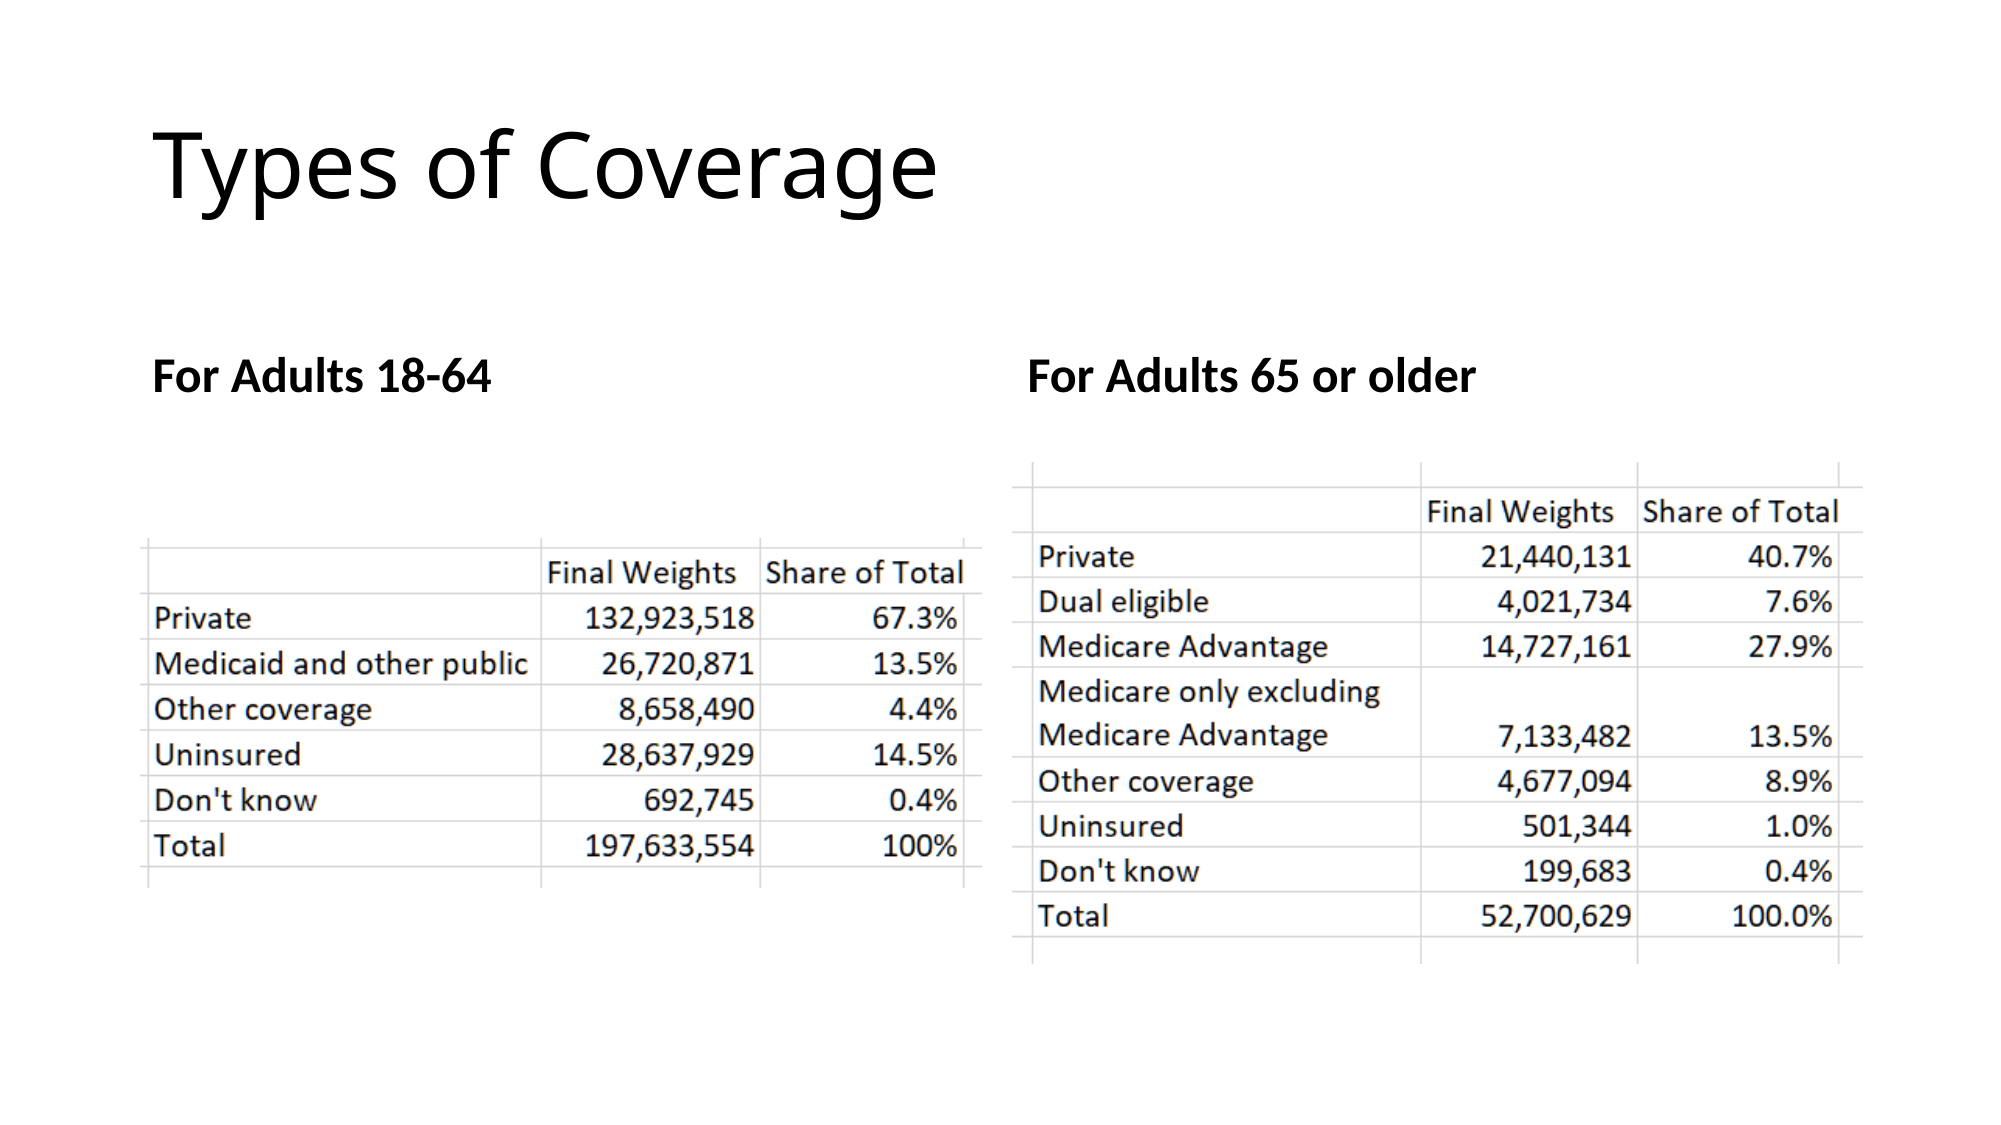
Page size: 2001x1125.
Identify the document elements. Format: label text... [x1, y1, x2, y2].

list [1012, 462, 1863, 964]
title Types of Coverage [137, 59, 1863, 278]
list For Adults 18-64 [137, 275, 984, 411]
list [140, 538, 982, 888]
list For Adults 65 or older [1012, 275, 1863, 411]
